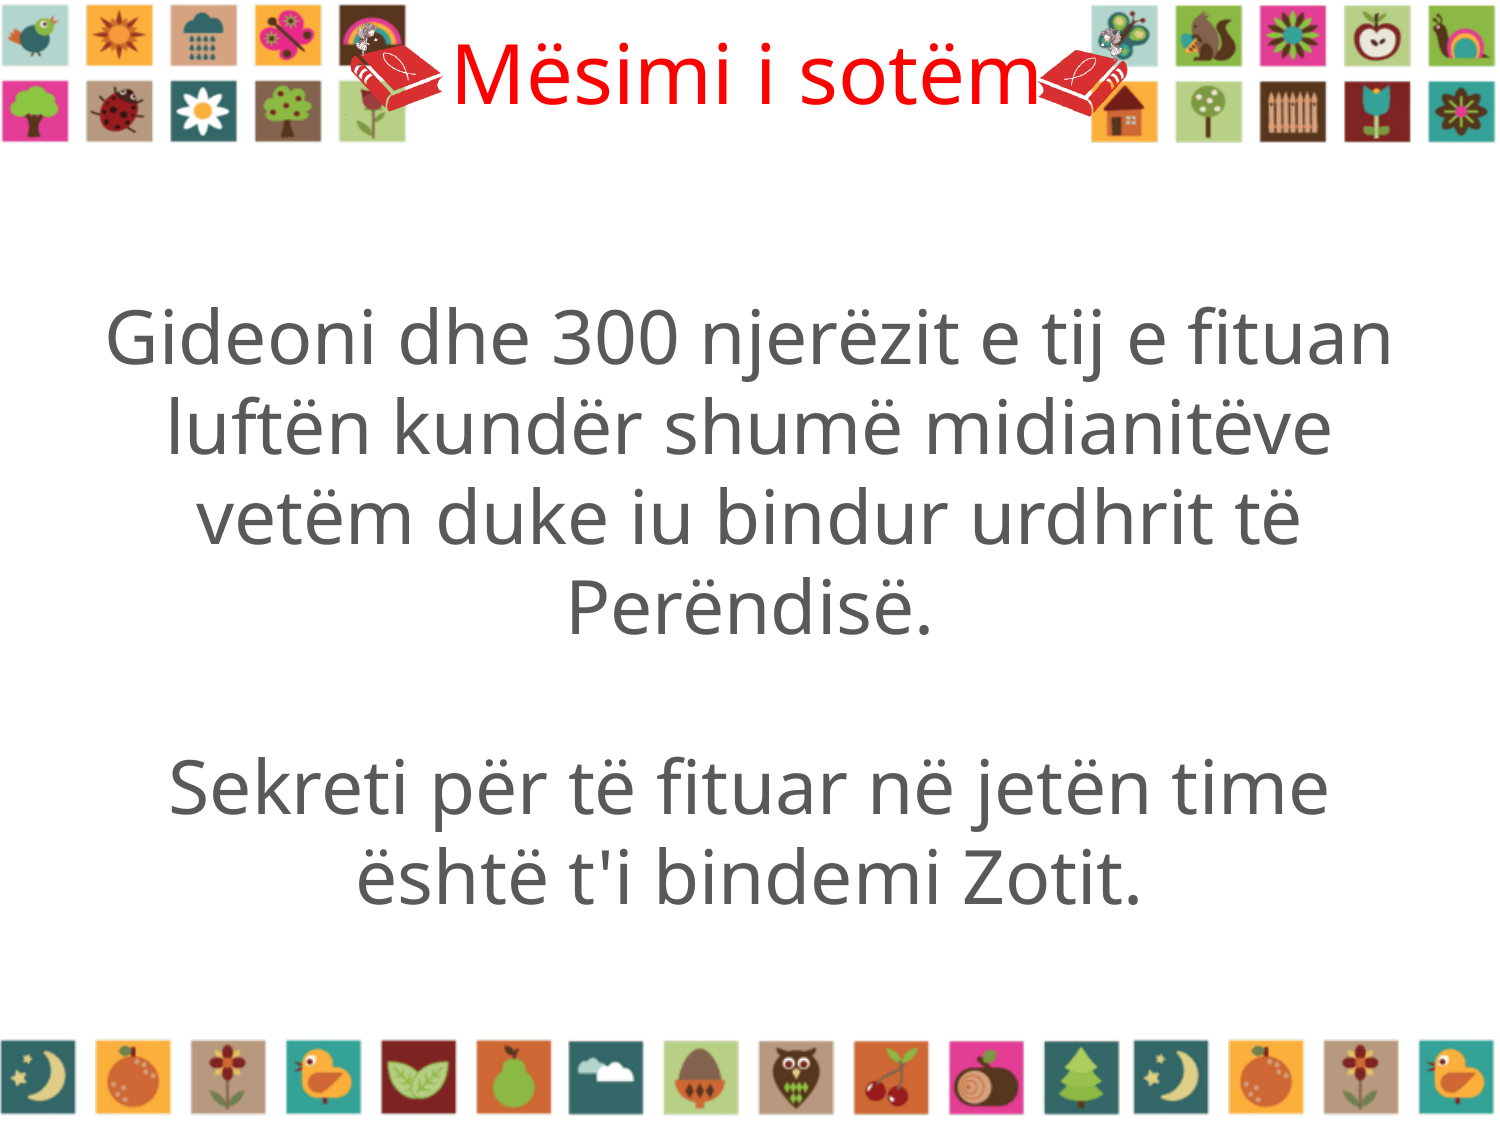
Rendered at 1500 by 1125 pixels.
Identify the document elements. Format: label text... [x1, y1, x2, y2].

picture [1005, 3, 1500, 150]
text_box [0, 1028, 1500, 1118]
text_box Gideoni dhe 300 njerëzit e tij e fituan luftën kundër shumë midianitëve vetëm duke iu bindur urdhrit të Perëndisë. Sekreti për të fituar në jetën time është t'i bindemi Zotit. [76, 282, 1424, 927]
text_box Mësimi i sotëm [425, 13, 1077, 129]
picture [0, 3, 475, 150]
